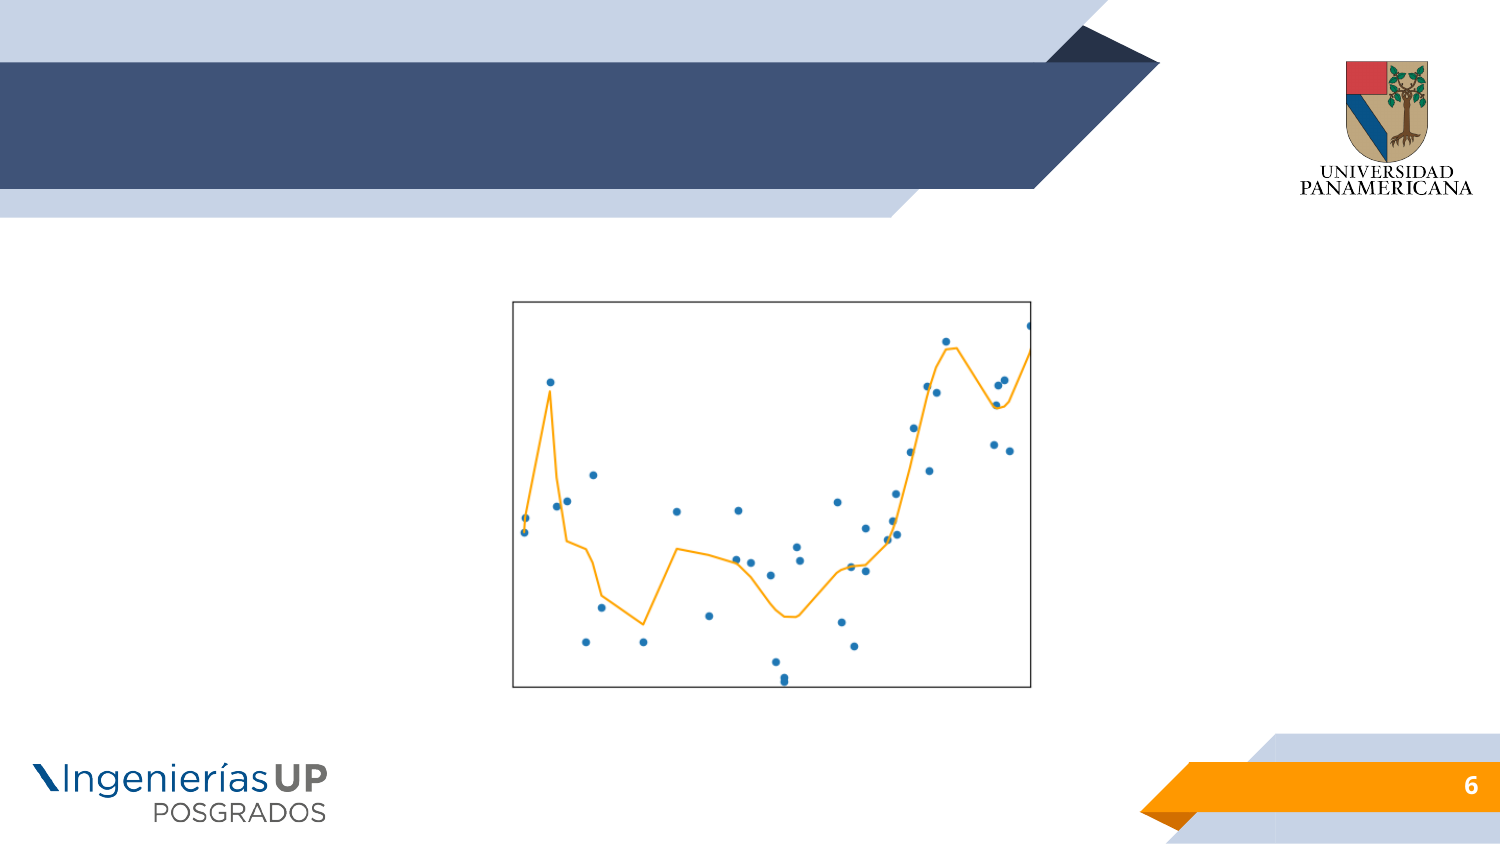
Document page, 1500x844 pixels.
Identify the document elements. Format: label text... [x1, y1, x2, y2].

picture [15, 737, 344, 844]
picture [429, 240, 1097, 742]
picture [1286, 44, 1490, 210]
slide_number 6 [1249, 760, 1494, 813]
